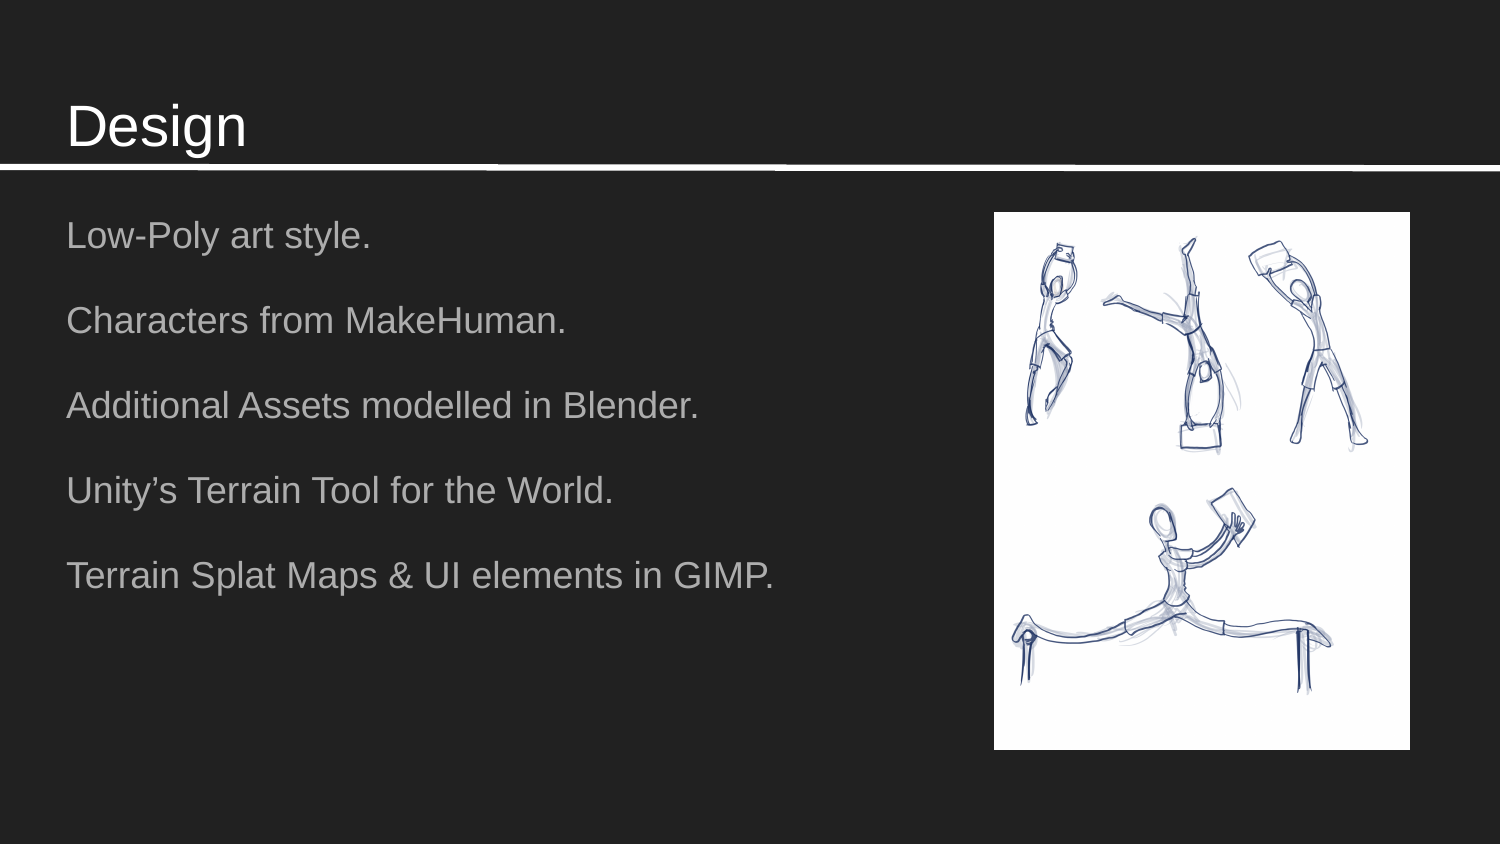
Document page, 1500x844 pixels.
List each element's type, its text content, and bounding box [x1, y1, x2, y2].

title Design [51, 72, 1449, 165]
list Low-Poly art style. Characters from MakeHuman. Additional Assets modelled in Blender. Unity’s Terrain Tool for the World. Terrain Splat Maps & UI elements in GIMP. [51, 189, 953, 750]
picture [994, 211, 1410, 750]
